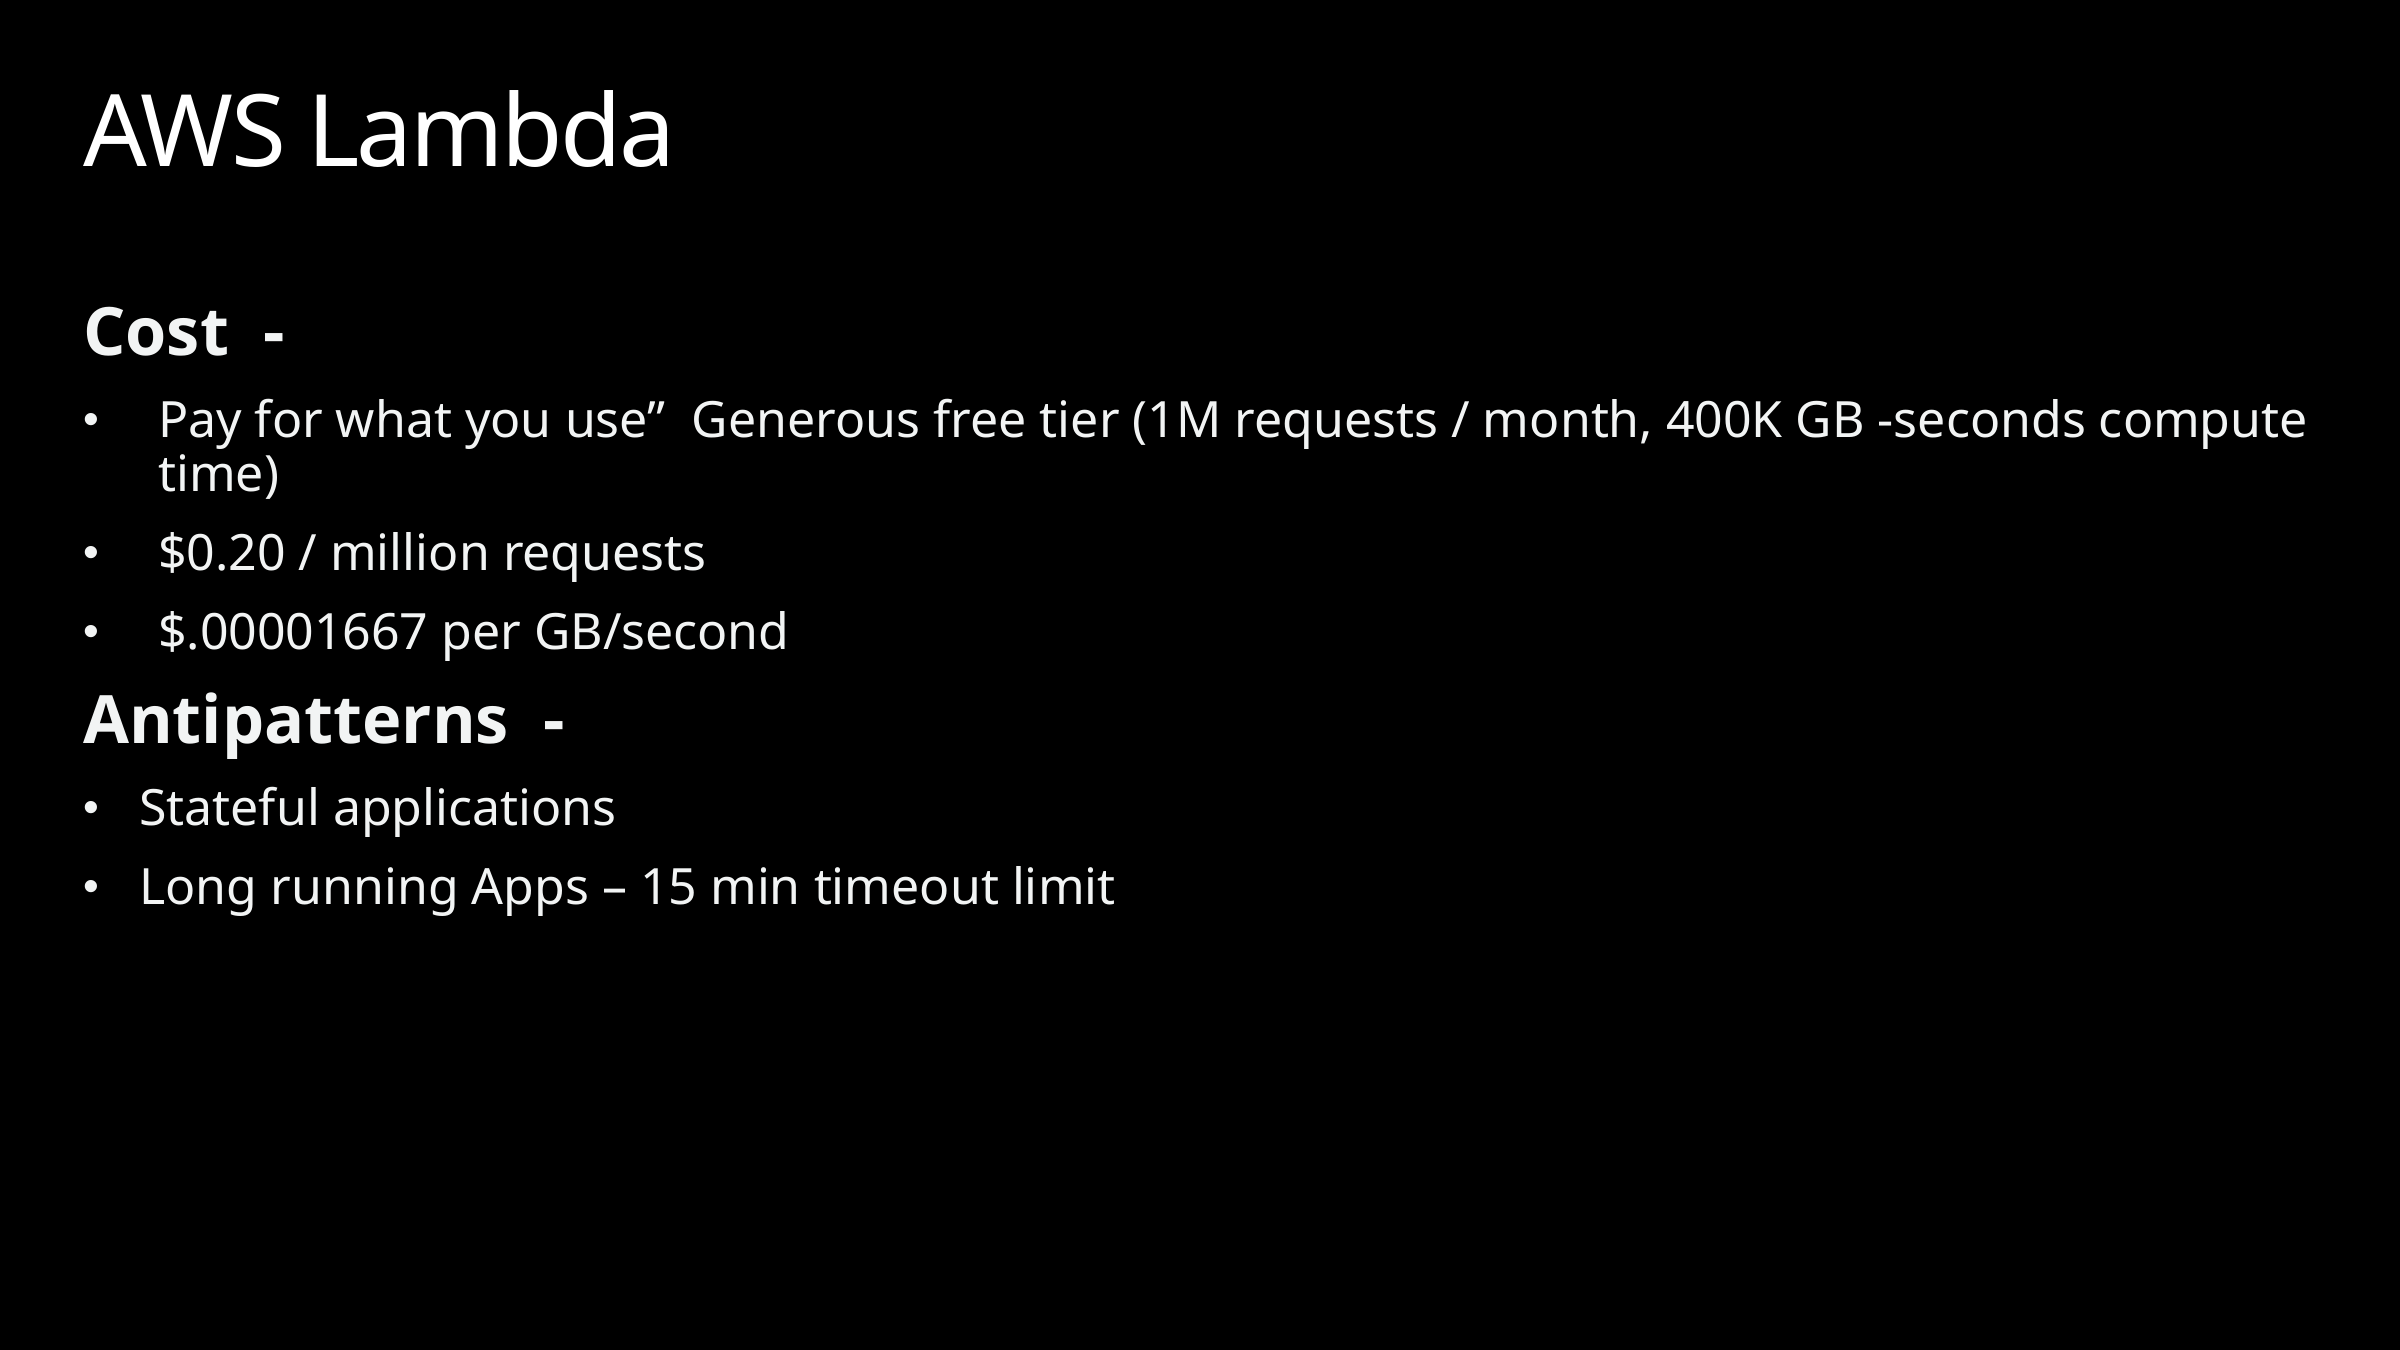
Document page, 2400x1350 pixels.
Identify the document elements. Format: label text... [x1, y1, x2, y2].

list Cost - Pay for what you use” Generous free tier (1M requests / month, 400K GB -seconds compute time) $0.20 / million requests $.00001667 per GB/second Antipatterns - Stateful applications Long running Apps – 15 min timeout limit [53, 273, 2347, 1045]
title AWS Lambda [53, 56, 2347, 192]
